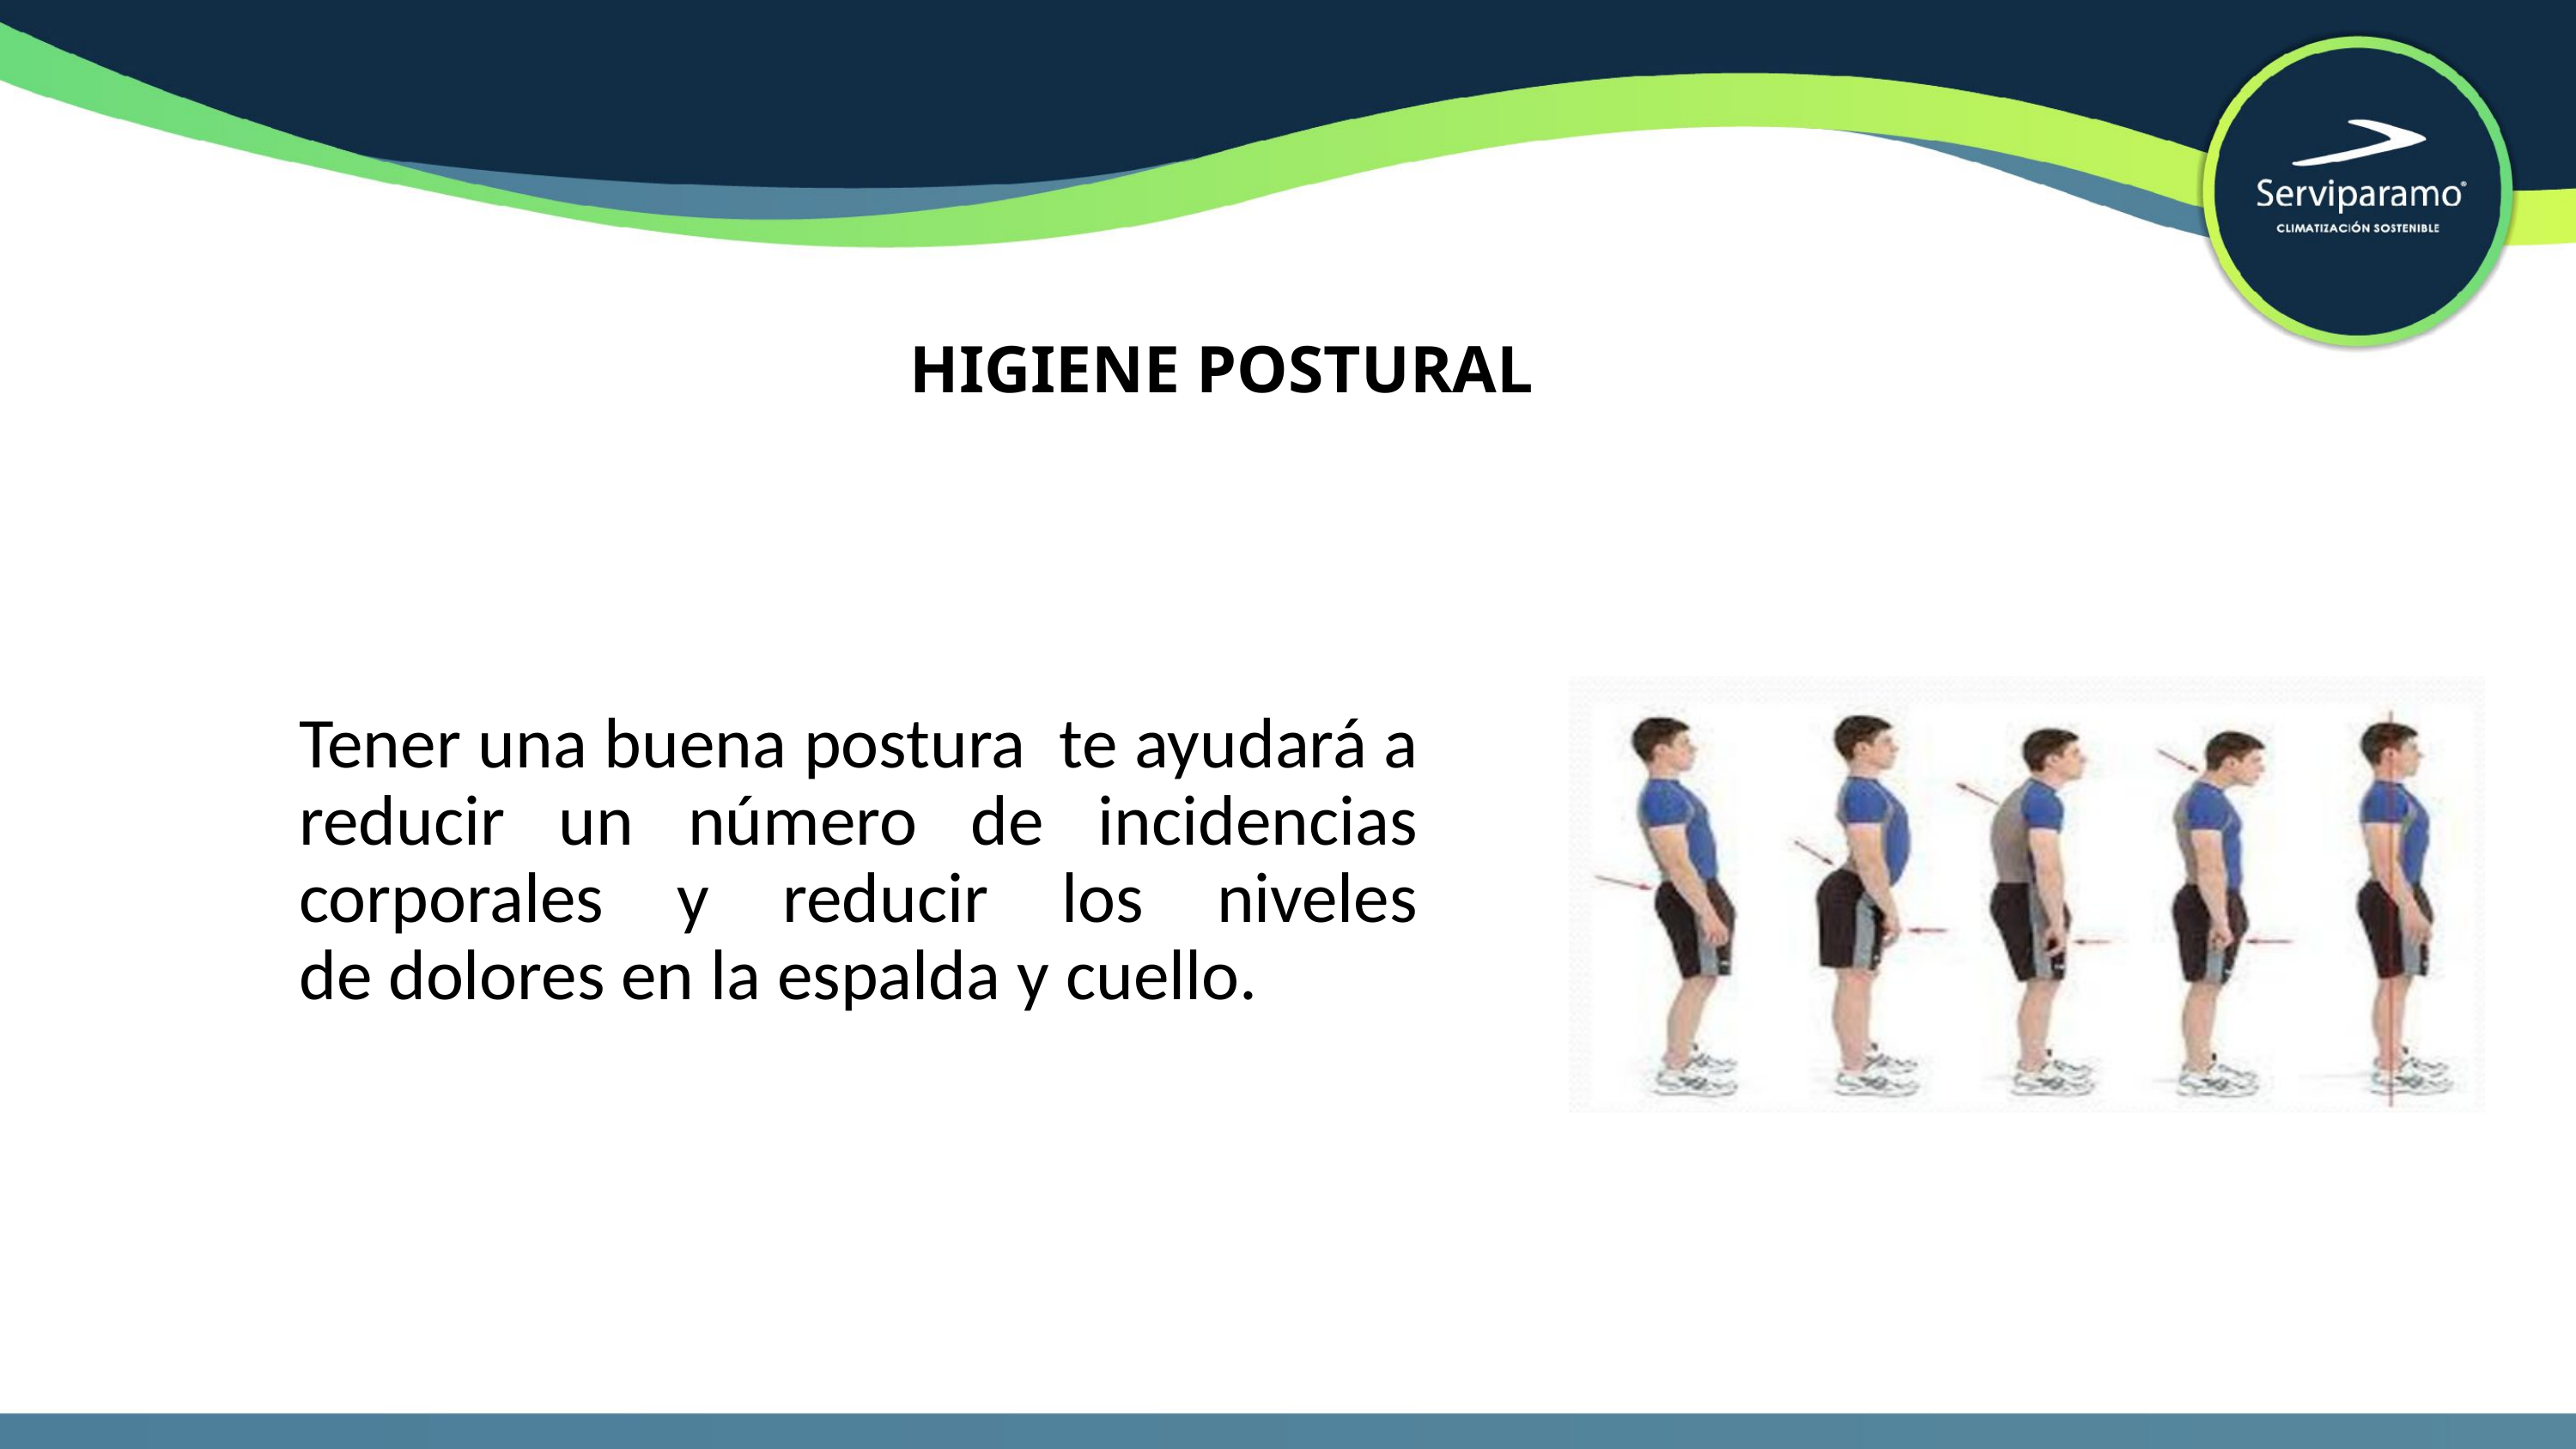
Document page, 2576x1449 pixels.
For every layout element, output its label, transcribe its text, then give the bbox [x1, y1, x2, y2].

text_box Tener una buena postura te ayudará a reducir un número de incidencias corporales y reducir los niveles de dolores en la espalda y cuello. [294, 700, 1425, 1021]
text_box HIGIENE POSTURAL [904, 331, 1844, 412]
picture [0, 0, 2576, 1449]
